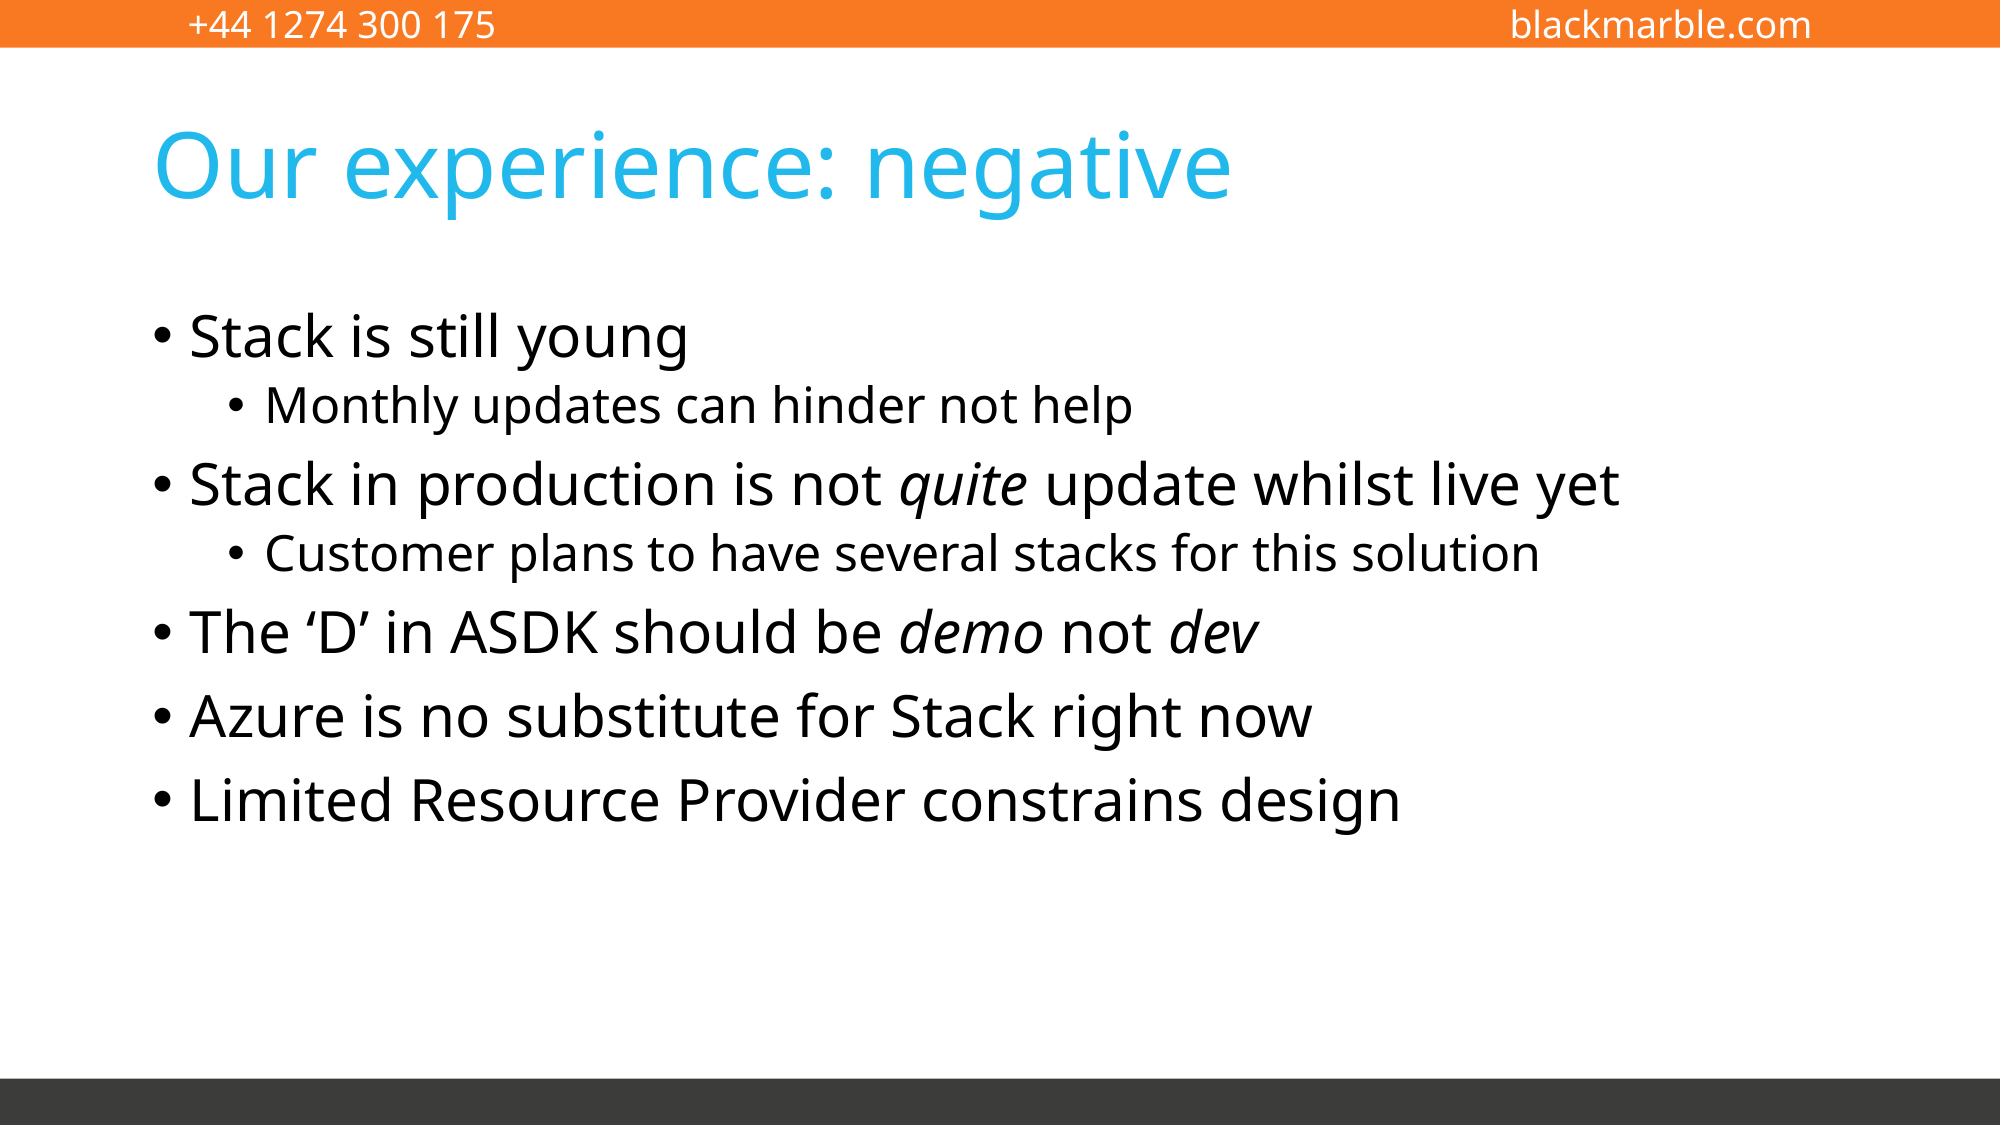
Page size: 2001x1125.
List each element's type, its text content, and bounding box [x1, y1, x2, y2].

title Our experience: negative [137, 59, 1863, 278]
list Stack is still young Monthly updates can hinder not help Stack in production is not quite update whilst live yet Customer plans to have several stacks for this solution The ‘D’ in ASDK should be demo not dev Azure is no substitute for Stack right now Limited Resource Provider constrains design [137, 299, 1863, 1014]
